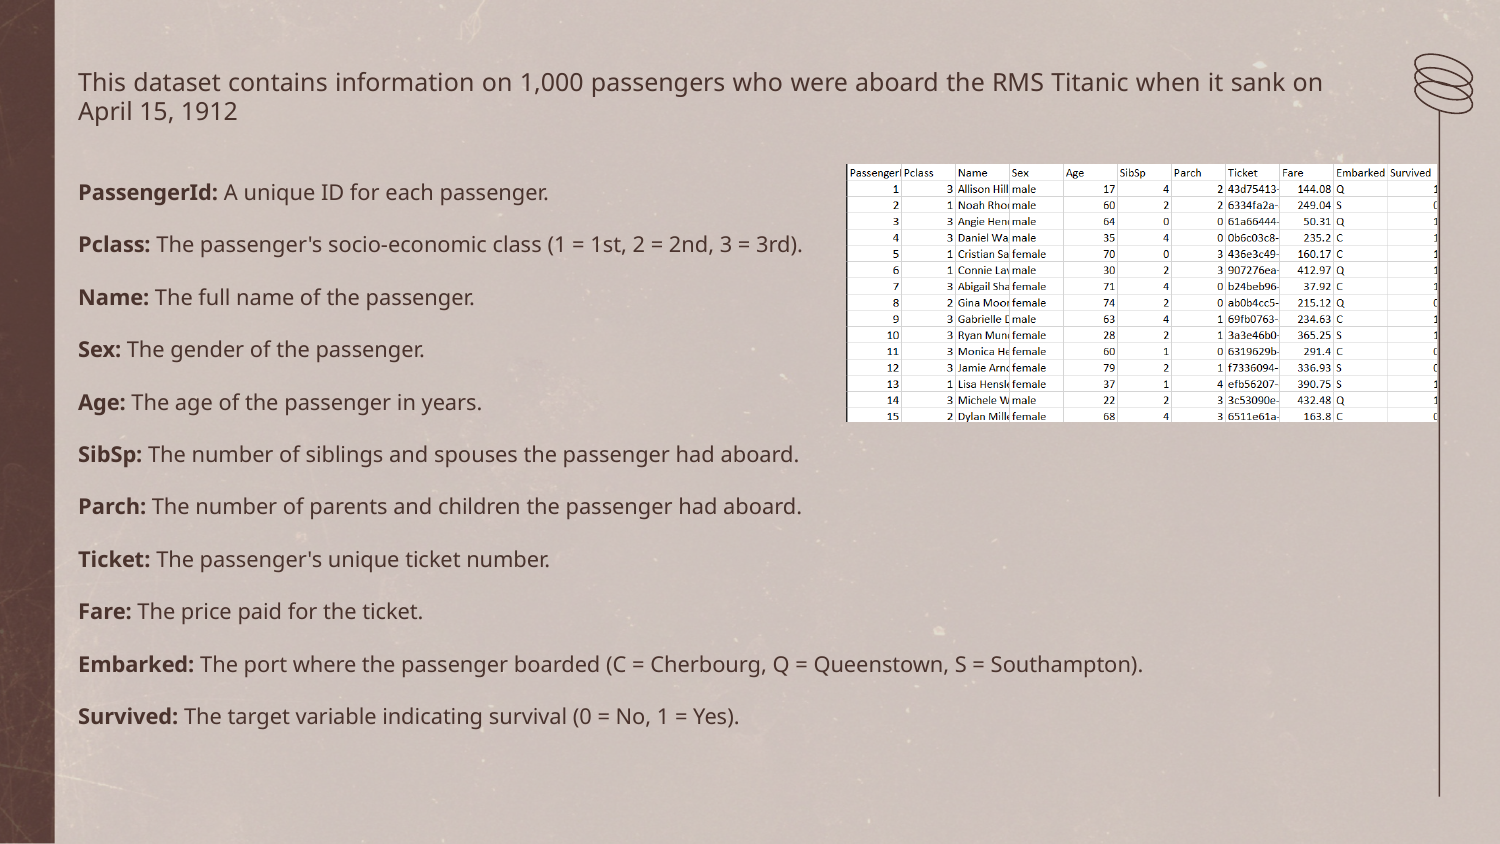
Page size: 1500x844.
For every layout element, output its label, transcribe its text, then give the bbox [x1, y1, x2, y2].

subtitle This dataset contains information on 1,000 passengers who were aboard the RMS Titanic when it sank on April 15, 1912 PassengerId: A unique ID for each passenger. Pclass: The passenger's socio-economic class (1 = 1st, 2 = 2nd, 3 = 3rd). Name: The full name of the passenger. Sex: The gender of the passenger. Age: The age of the passenger in years. SibSp: The number of siblings and spouses the passenger had aboard. Parch: The number of parents and children the passenger had aboard. Ticket: The passenger's unique ticket number. Fare: The price paid for the ticket. Embarked: The port where the passenger boarded (C = Cherbourg, Q = Queenstown, S = Southampton). Survived: The target variable indicating survival (0 = No, 1 = Yes). [63, 50, 1341, 844]
picture [845, 164, 1438, 423]
